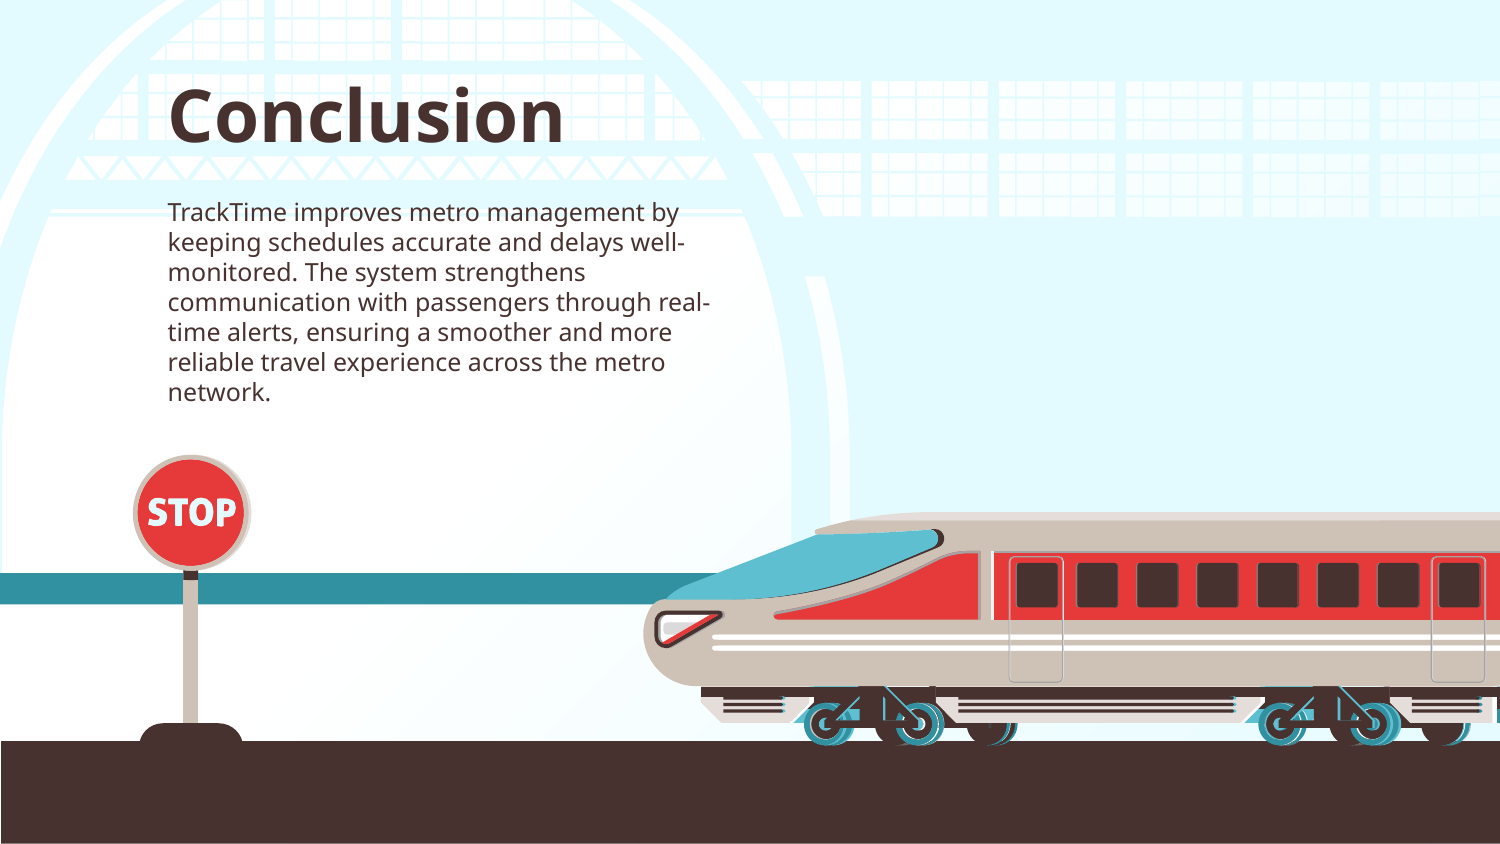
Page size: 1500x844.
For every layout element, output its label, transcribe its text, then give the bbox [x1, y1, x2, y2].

text_box Conclusion [152, 54, 645, 173]
text_box TrackTime improves metro management by keeping schedules accurate and delays well-monitored. The system strengthens communication with passengers through real-time alerts, ensuring a smoother and more reliable travel experience across the metro network. [152, 181, 737, 452]
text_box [0, 454, 1500, 748]
